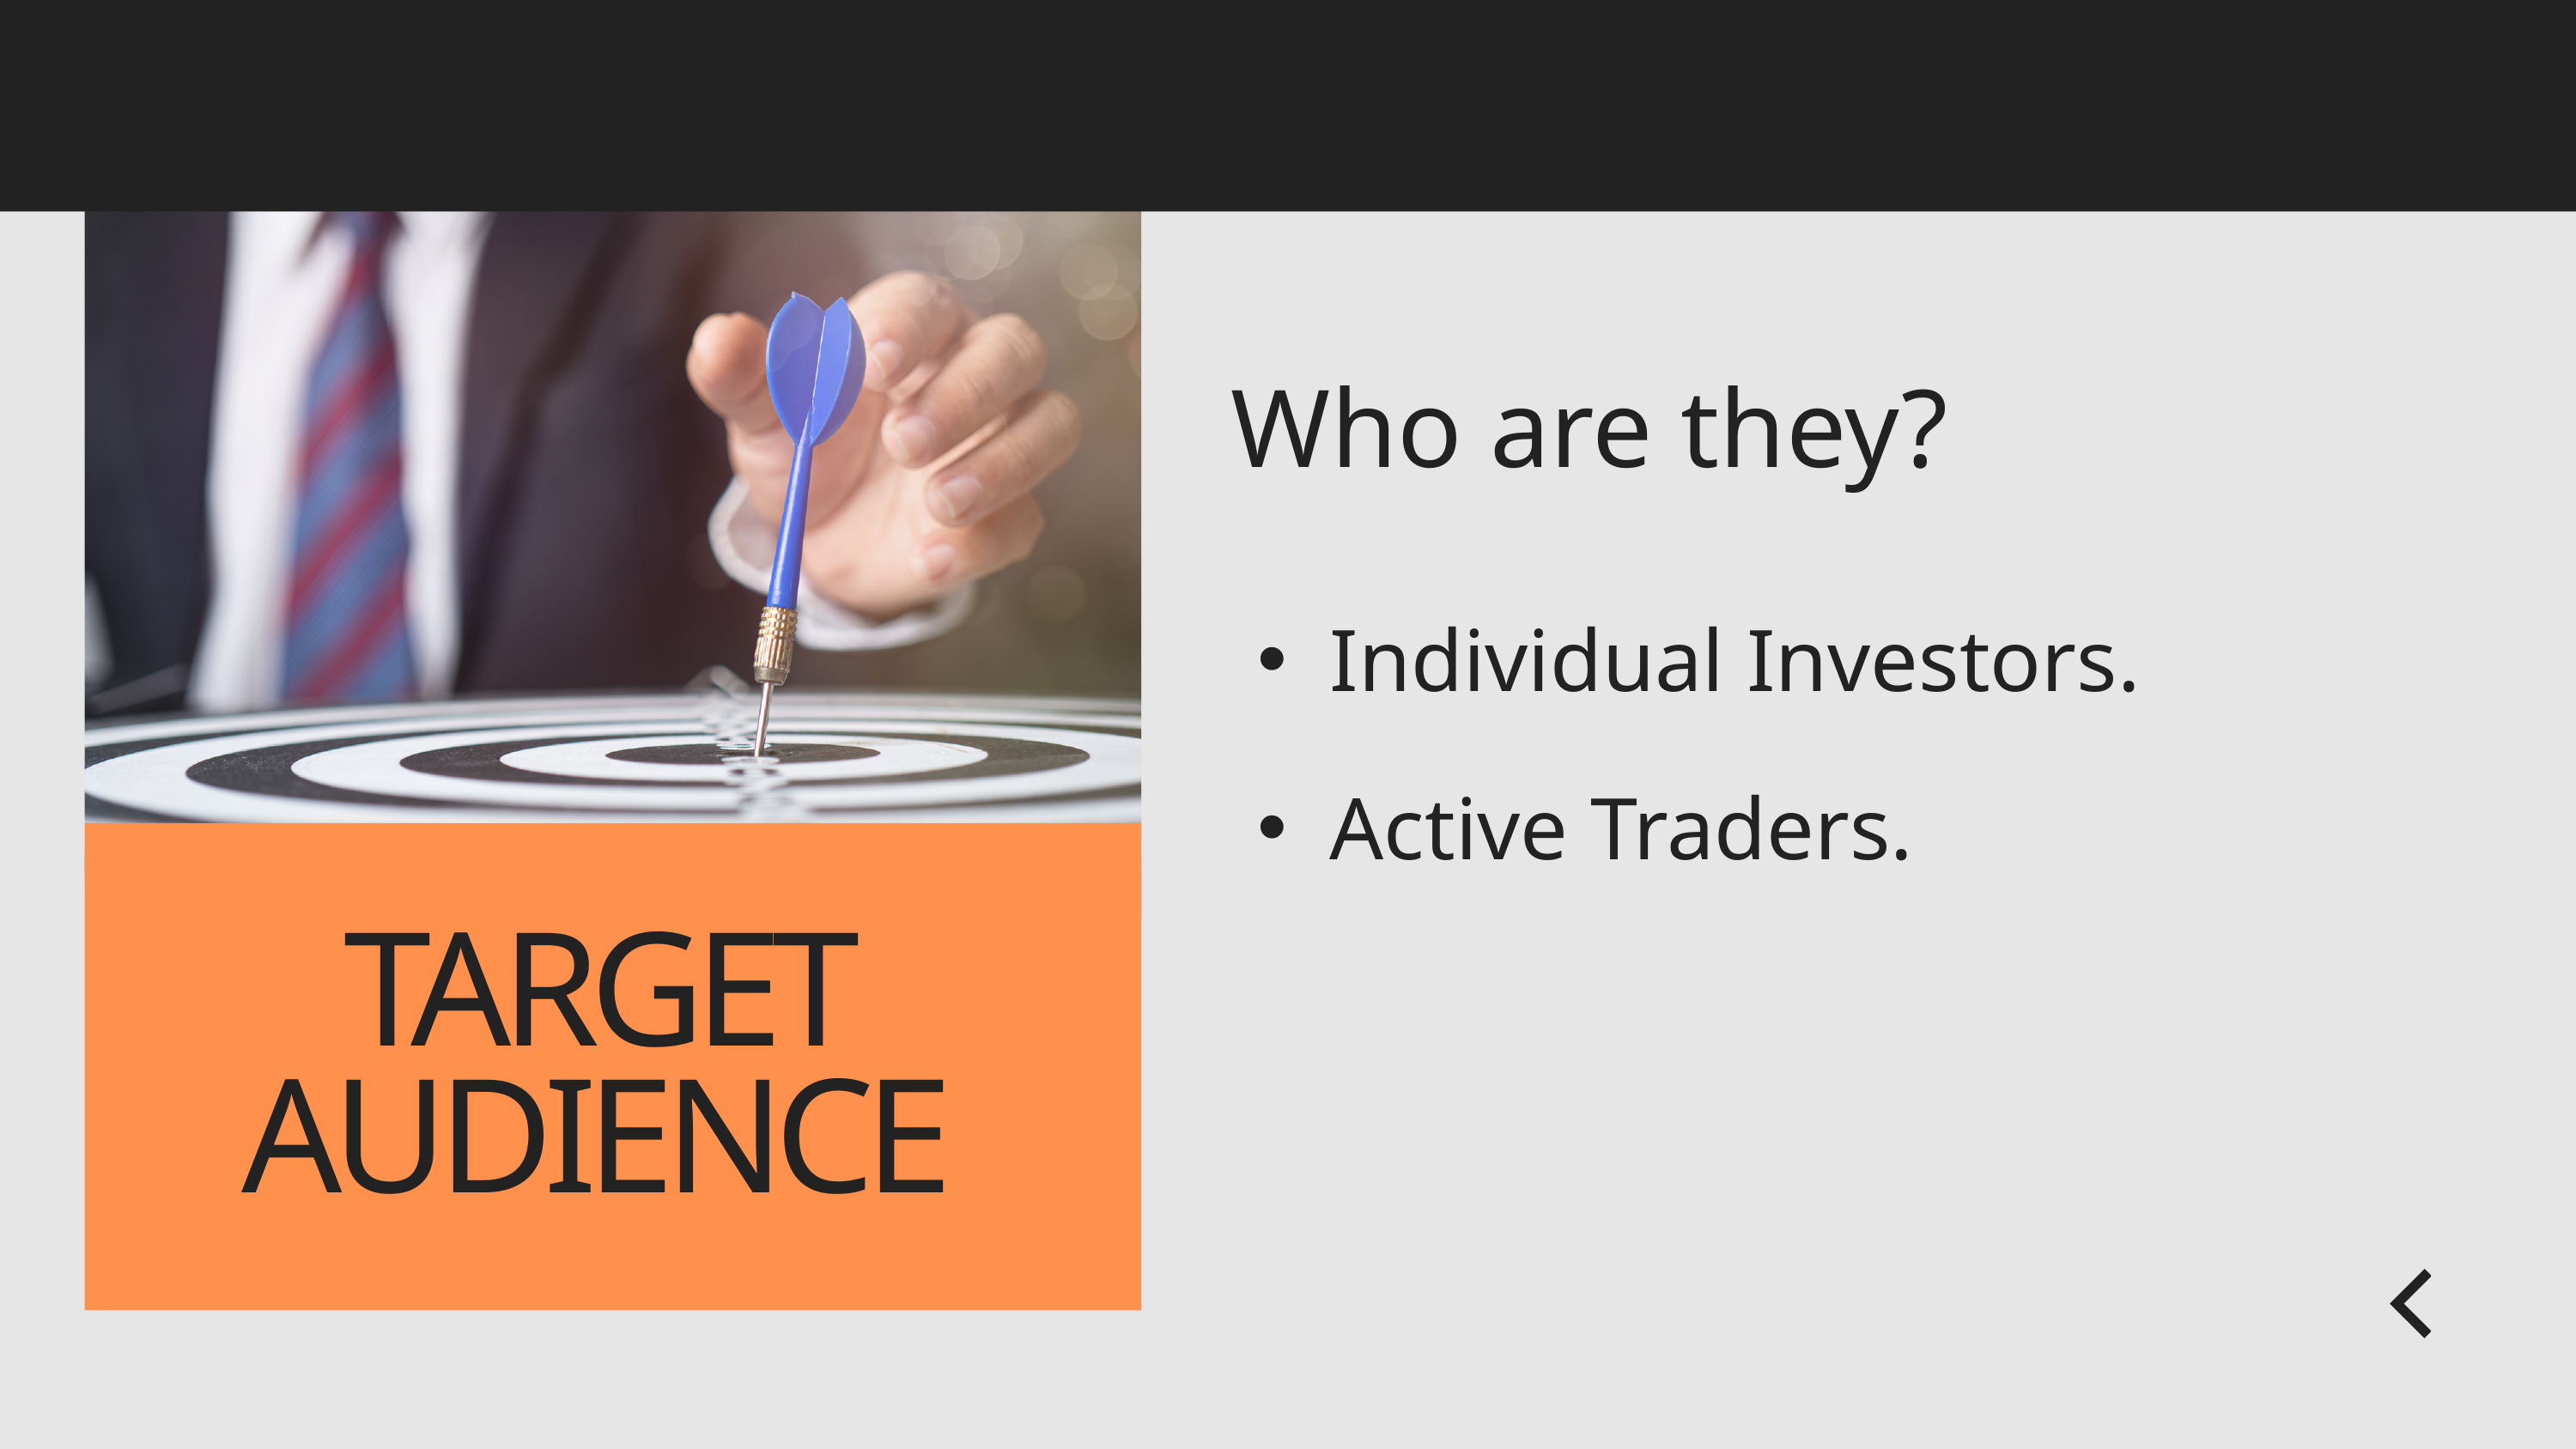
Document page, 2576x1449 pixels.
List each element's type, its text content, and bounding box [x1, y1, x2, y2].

text_box TARGET AUDIENCE [117, 931, 1078, 1225]
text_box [84, 147, 1142, 919]
text_box [0, 0, 2576, 212]
text_box [2390, 1269, 2432, 1338]
text_box Who are they? [1230, 338, 2290, 489]
text_box Individual Investors. Active Traders. [1185, 540, 2245, 877]
text_box [84, 925, 1142, 1311]
